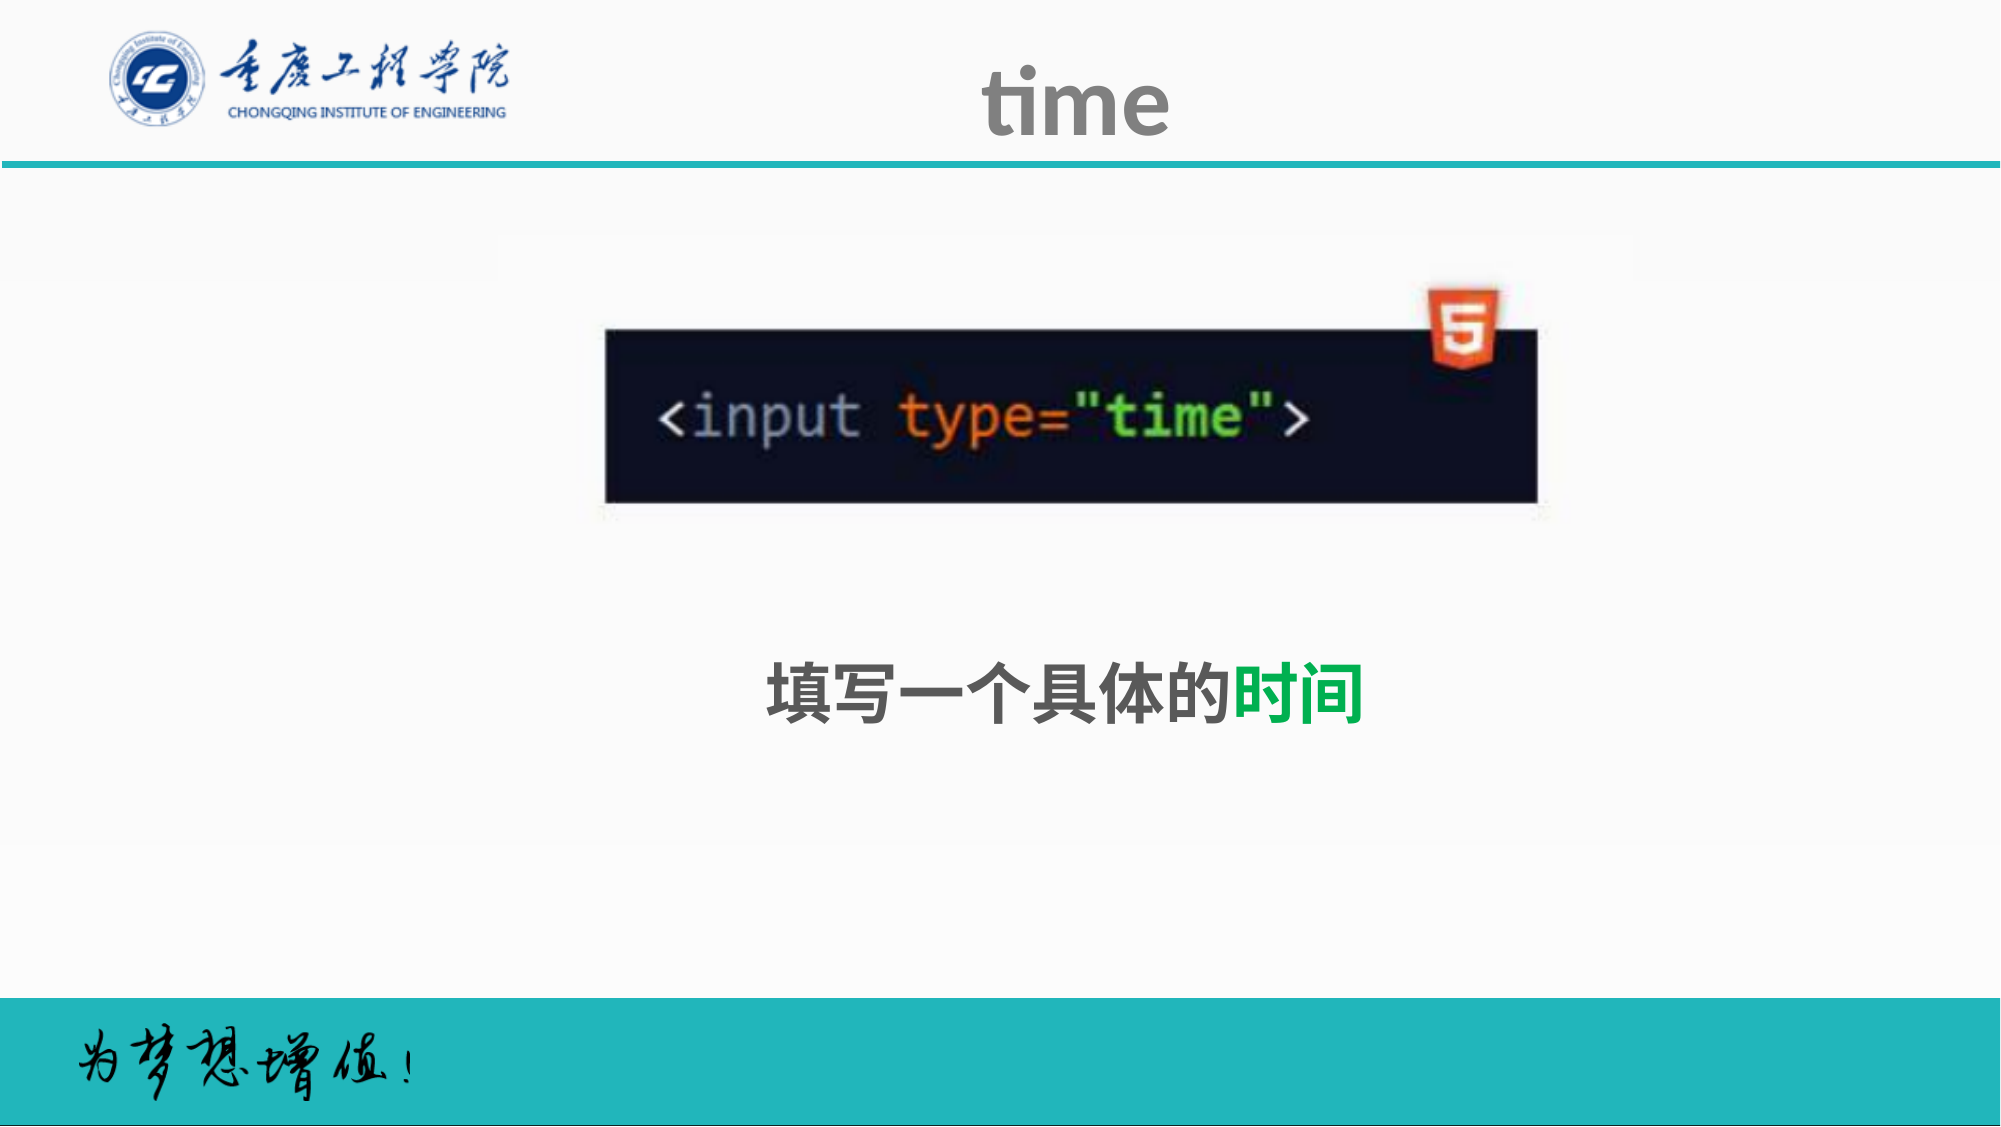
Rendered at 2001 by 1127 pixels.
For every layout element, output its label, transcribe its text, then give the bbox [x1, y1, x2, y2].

text_box time [966, 28, 1187, 163]
picture [79, 1023, 410, 1101]
text_box 填写一个具体的时间 [750, 604, 1381, 740]
picture [0, 0, 2001, 998]
